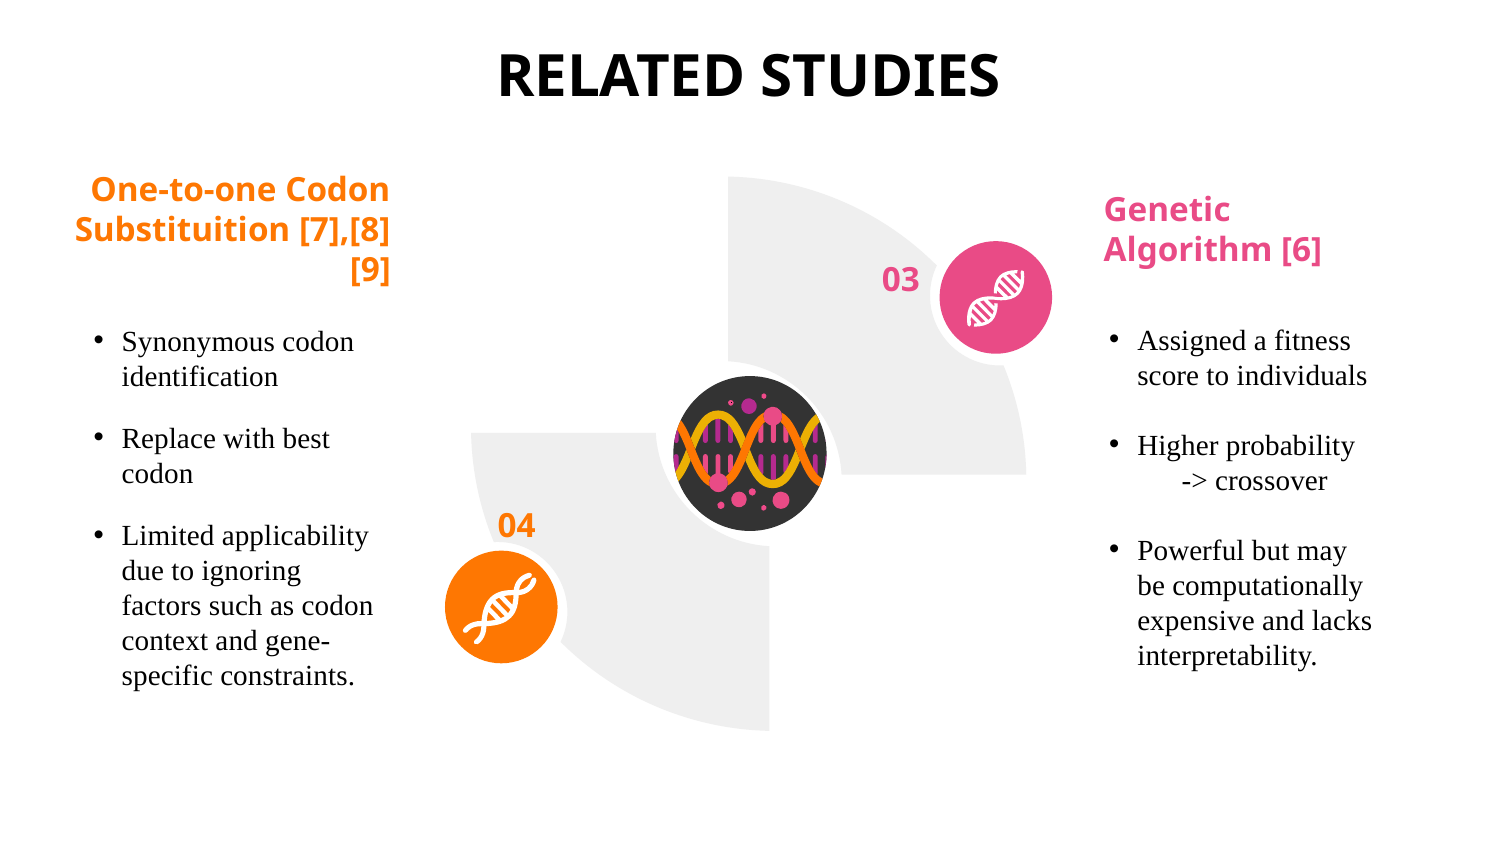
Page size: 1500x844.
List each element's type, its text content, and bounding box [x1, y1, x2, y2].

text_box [665, 375, 835, 532]
text_box Assigned a fitness score to individuals Higher probability -> crossover Powerful but may be computationally expensive and lacks interpretability. [1094, 306, 1393, 685]
text_box One-to-one Codon Substituition [7],[8][9] [47, 194, 406, 263]
text_box [444, 563, 465, 650]
text_box Synonymous codon identification Replace with best codon Limited applicability due to ignoring factors such as codon context and gene-specific constraints. [78, 306, 394, 756]
title RELATED STUDIES [73, 23, 1424, 80]
text_box [1031, 253, 1053, 342]
text_box Genetic Algorithm [6] [1088, 201, 1405, 255]
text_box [470, 176, 1027, 732]
